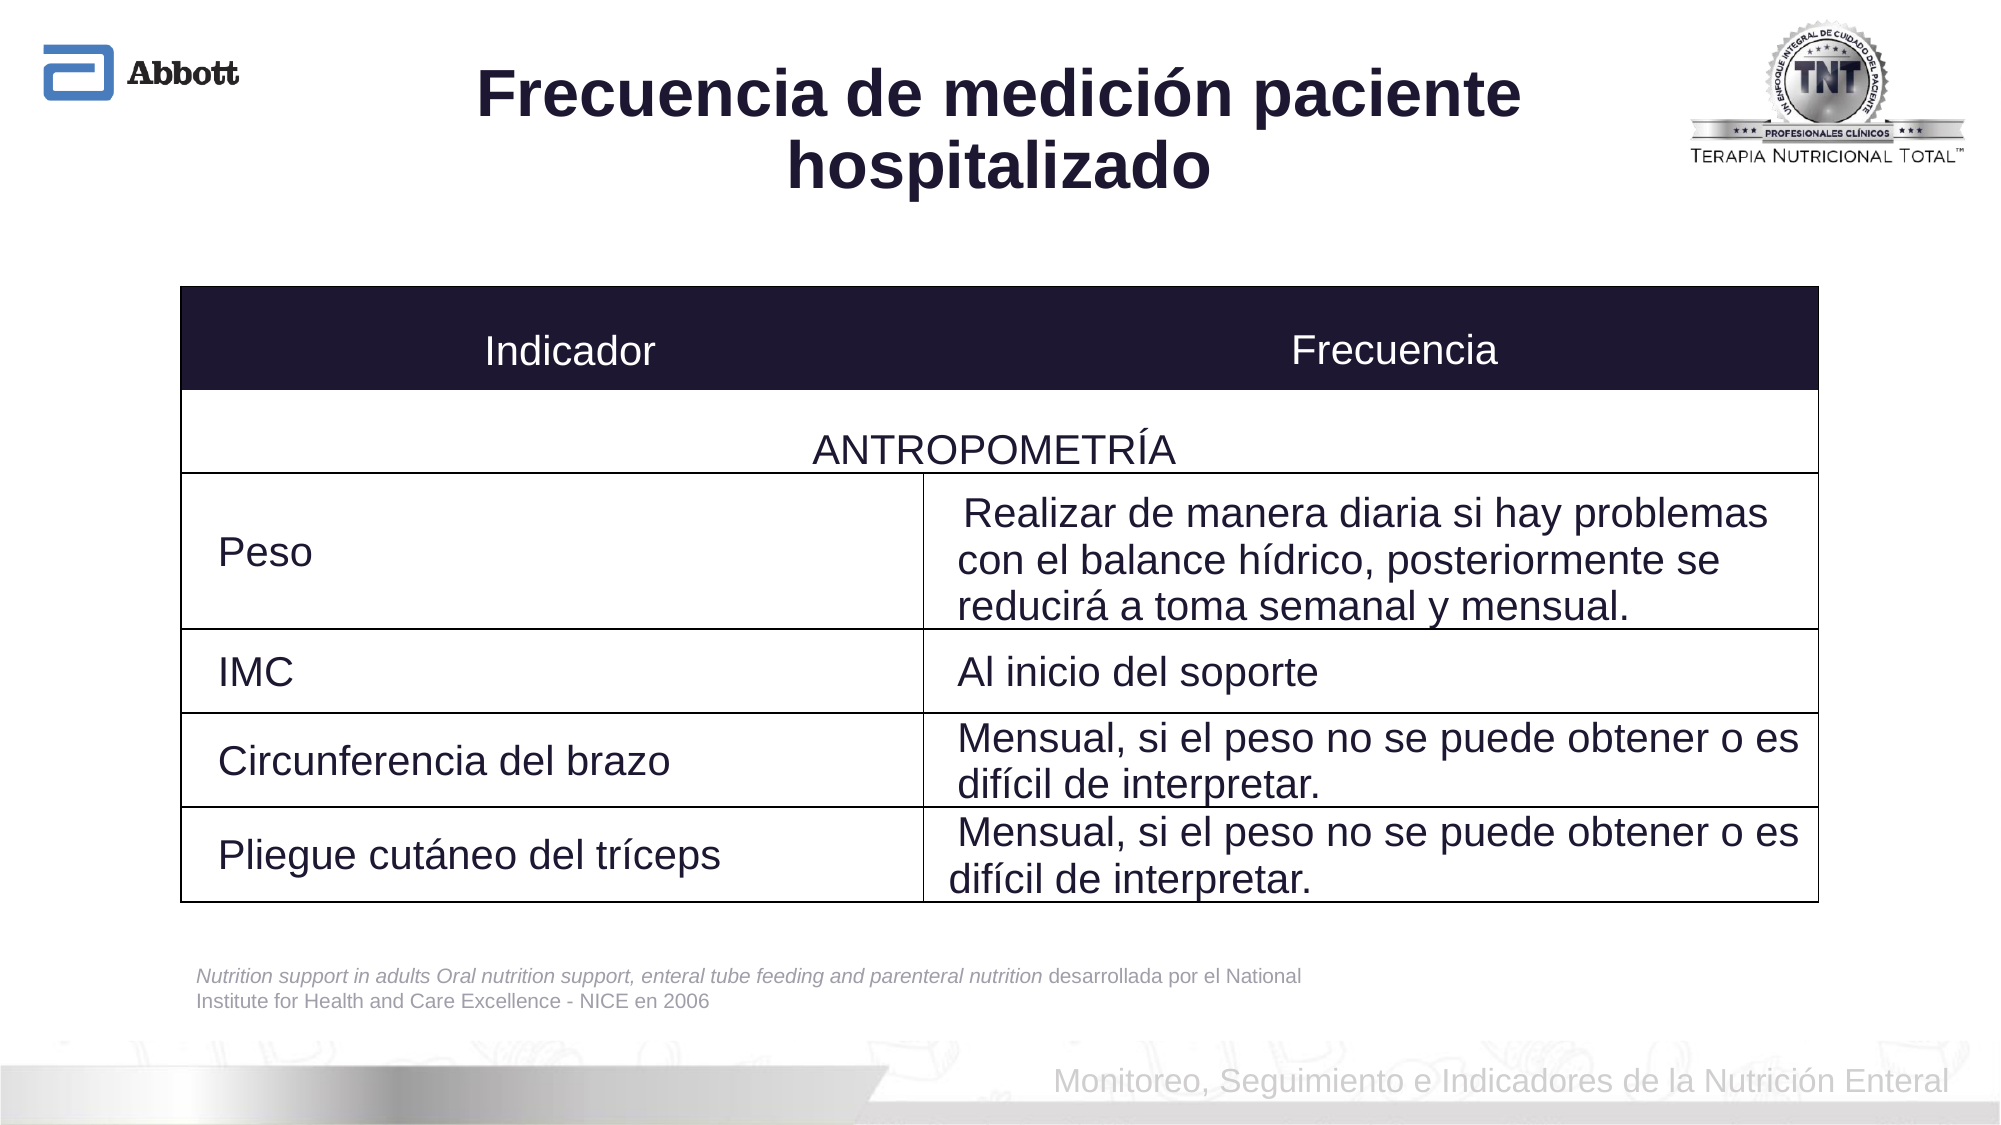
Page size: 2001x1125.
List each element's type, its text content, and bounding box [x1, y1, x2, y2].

table_cell Mensual, si el peso no se puede obtener o es difícil de interpretar. [924, 714, 1818, 806]
text_box Nutrition support in adults Oral nutrition support, enteral tube feeding and parenteral nutrition desarrollada por el National Institute for Health and Care Excellence - NICE en 2006 [181, 955, 1318, 1021]
table_cell Pliegue cutáneo del tríceps [182, 808, 923, 901]
table_cell IMC [182, 630, 923, 712]
table_cell Mensual, si el peso no se puede obtener o es difícil de interpretar. [924, 808, 1818, 901]
table_cell Peso [182, 474, 923, 628]
table_header Frecuencia [924, 287, 1818, 390]
table_header Indicador [182, 287, 924, 390]
table_cell ANTROPOMETRÍA [182, 390, 1818, 472]
table_cell Realizar de manera diaria si hay problemas con el balance hídrico, posteriormente se reducirá a toma semanal y mensual. [924, 474, 1818, 628]
table_cell Al inicio del soporte [924, 630, 1818, 712]
picture [0, 0, 2001, 1125]
text_box Frecuencia de medición paciente hospitalizado [296, 48, 1704, 215]
table_cell Circunferencia del brazo [182, 714, 923, 806]
